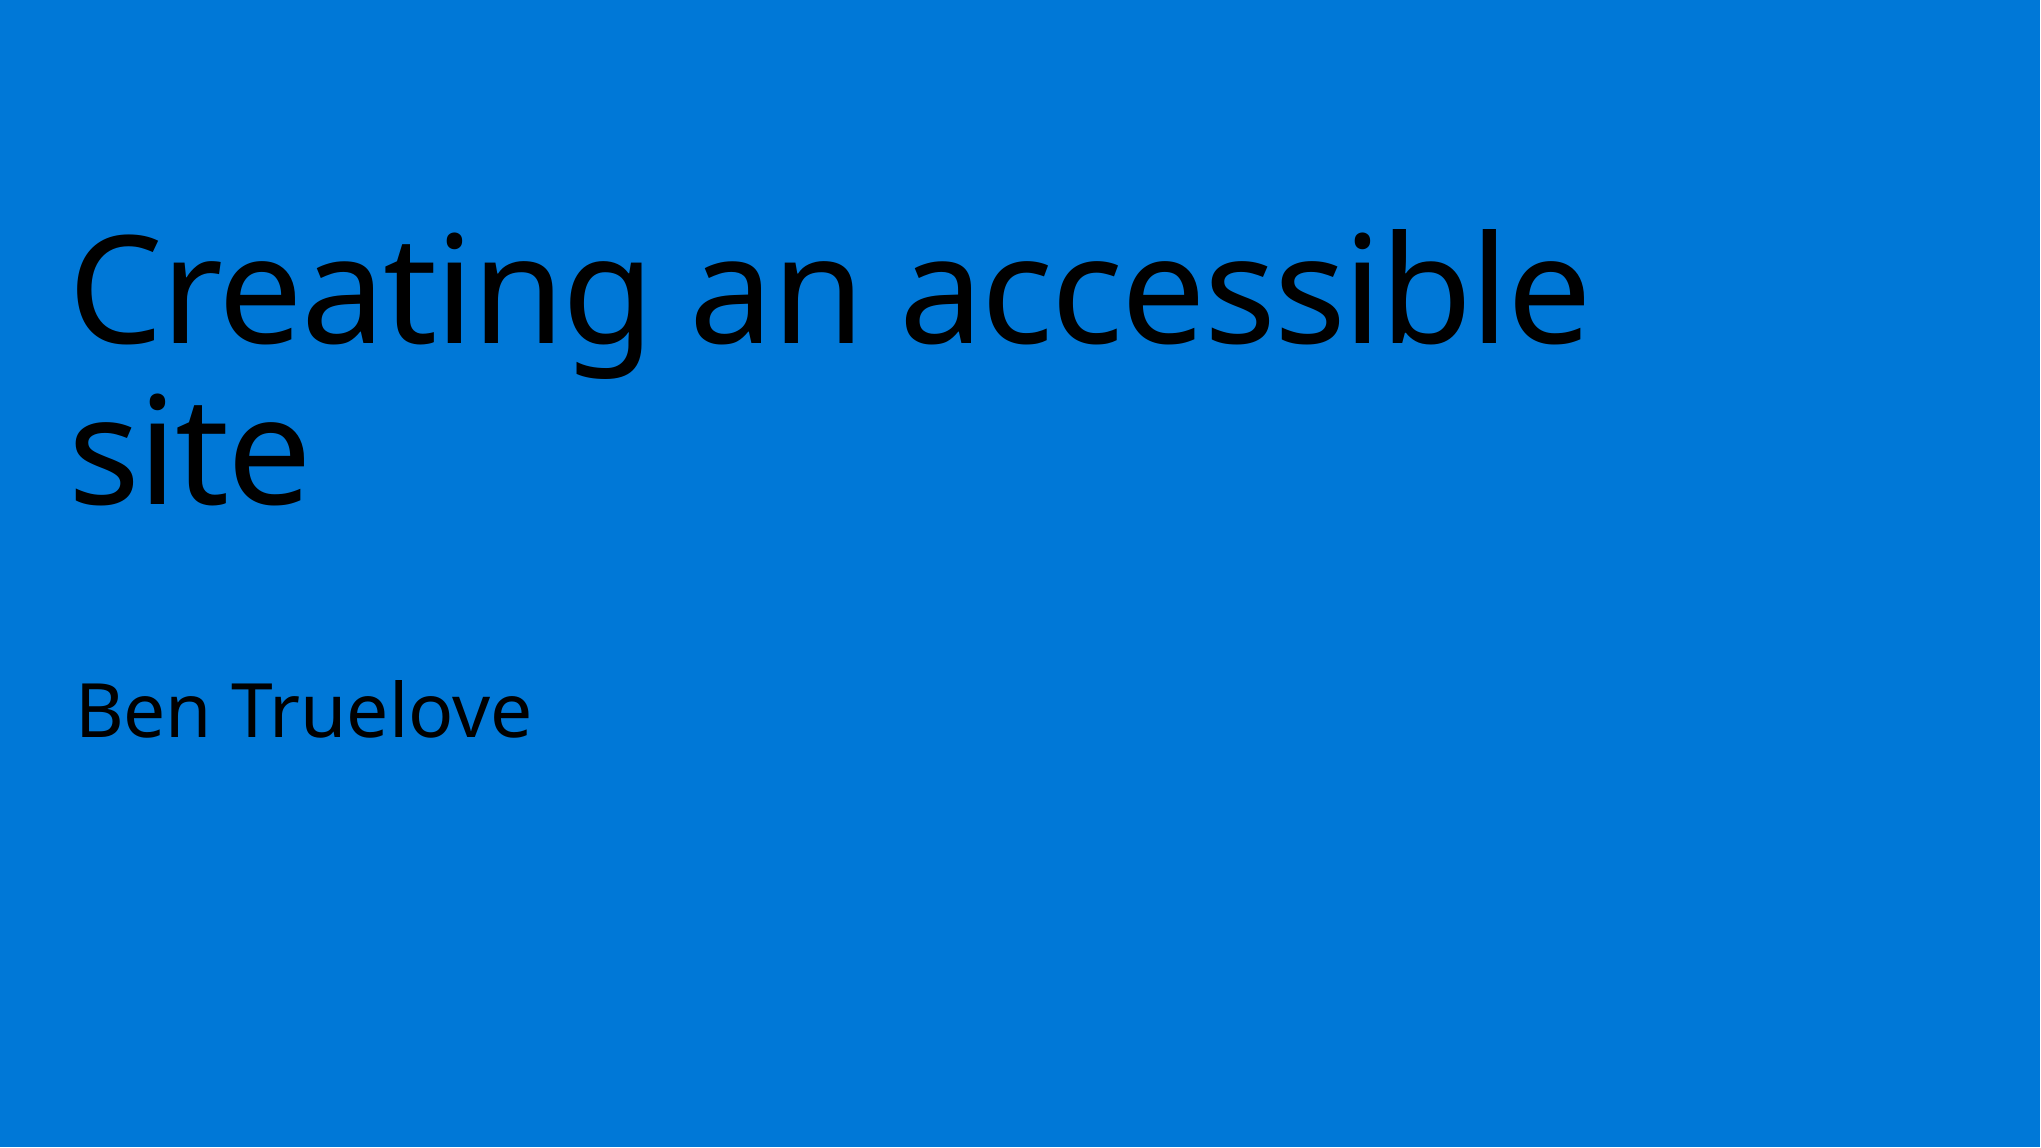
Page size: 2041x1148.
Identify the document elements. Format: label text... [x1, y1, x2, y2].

list Ben Truelove [45, 648, 1696, 779]
title Creating an accessible site [45, 198, 1695, 393]
